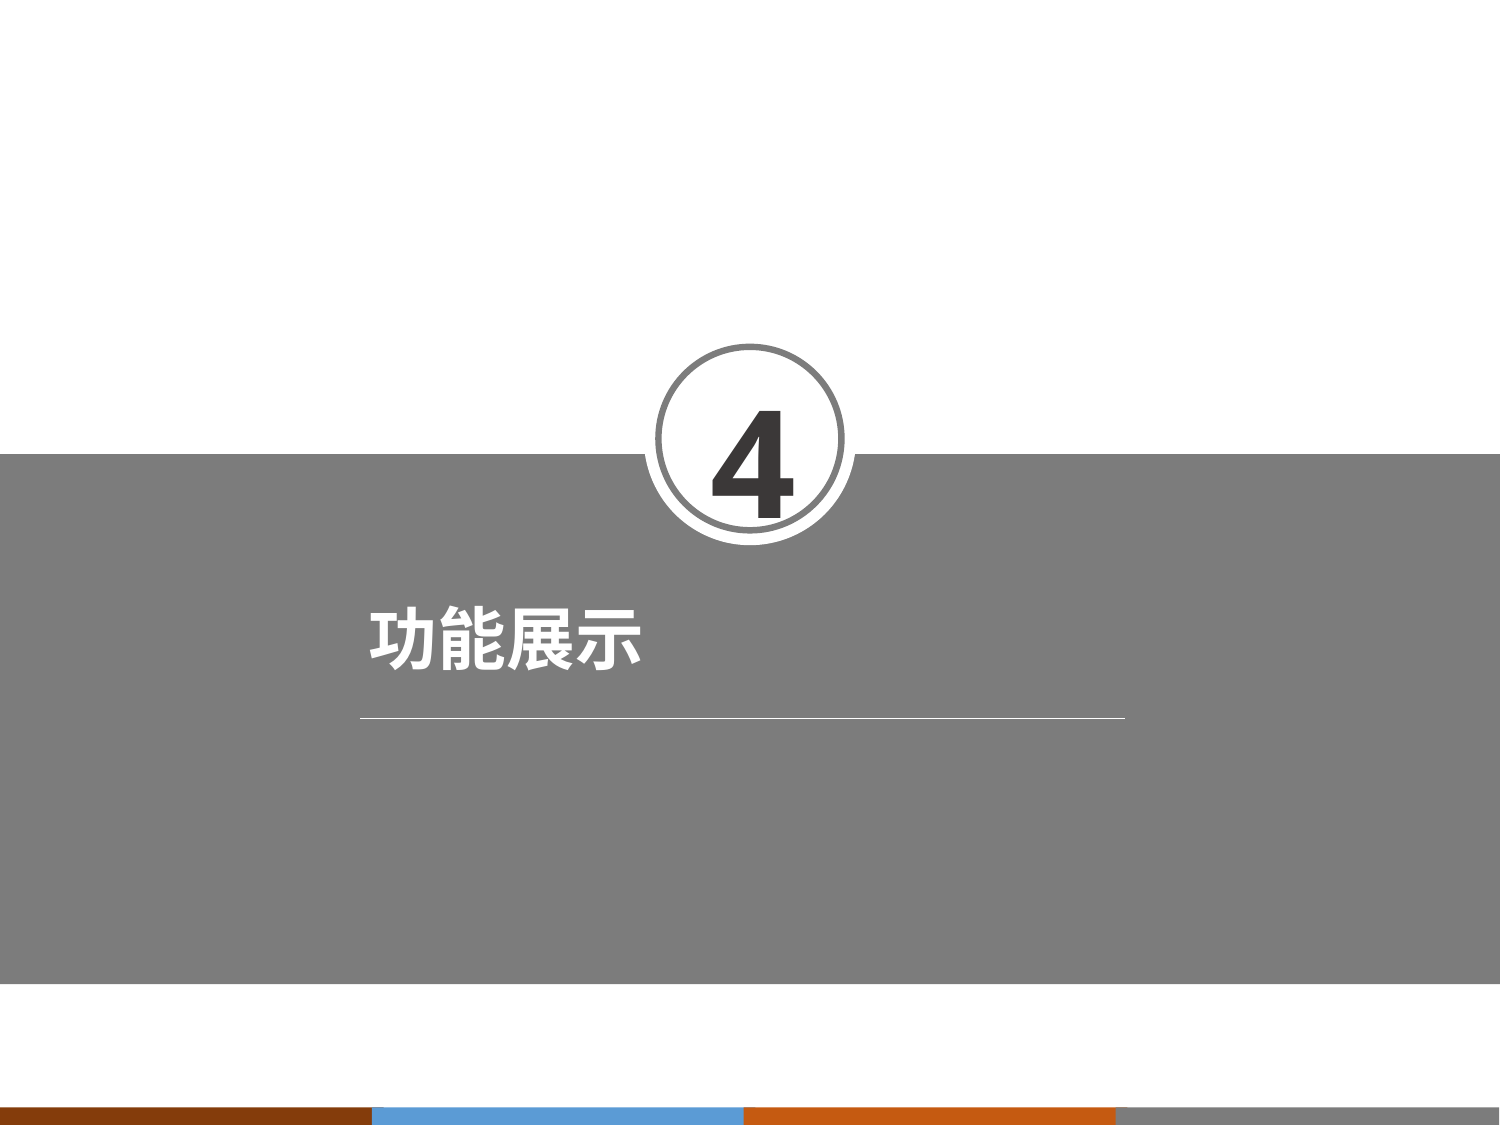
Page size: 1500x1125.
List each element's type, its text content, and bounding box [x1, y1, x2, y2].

text_box 功能展示 [360, 591, 1125, 683]
text_box 4 [700, 546, 807, 554]
text_box [0, 453, 1500, 985]
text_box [643, 332, 857, 546]
